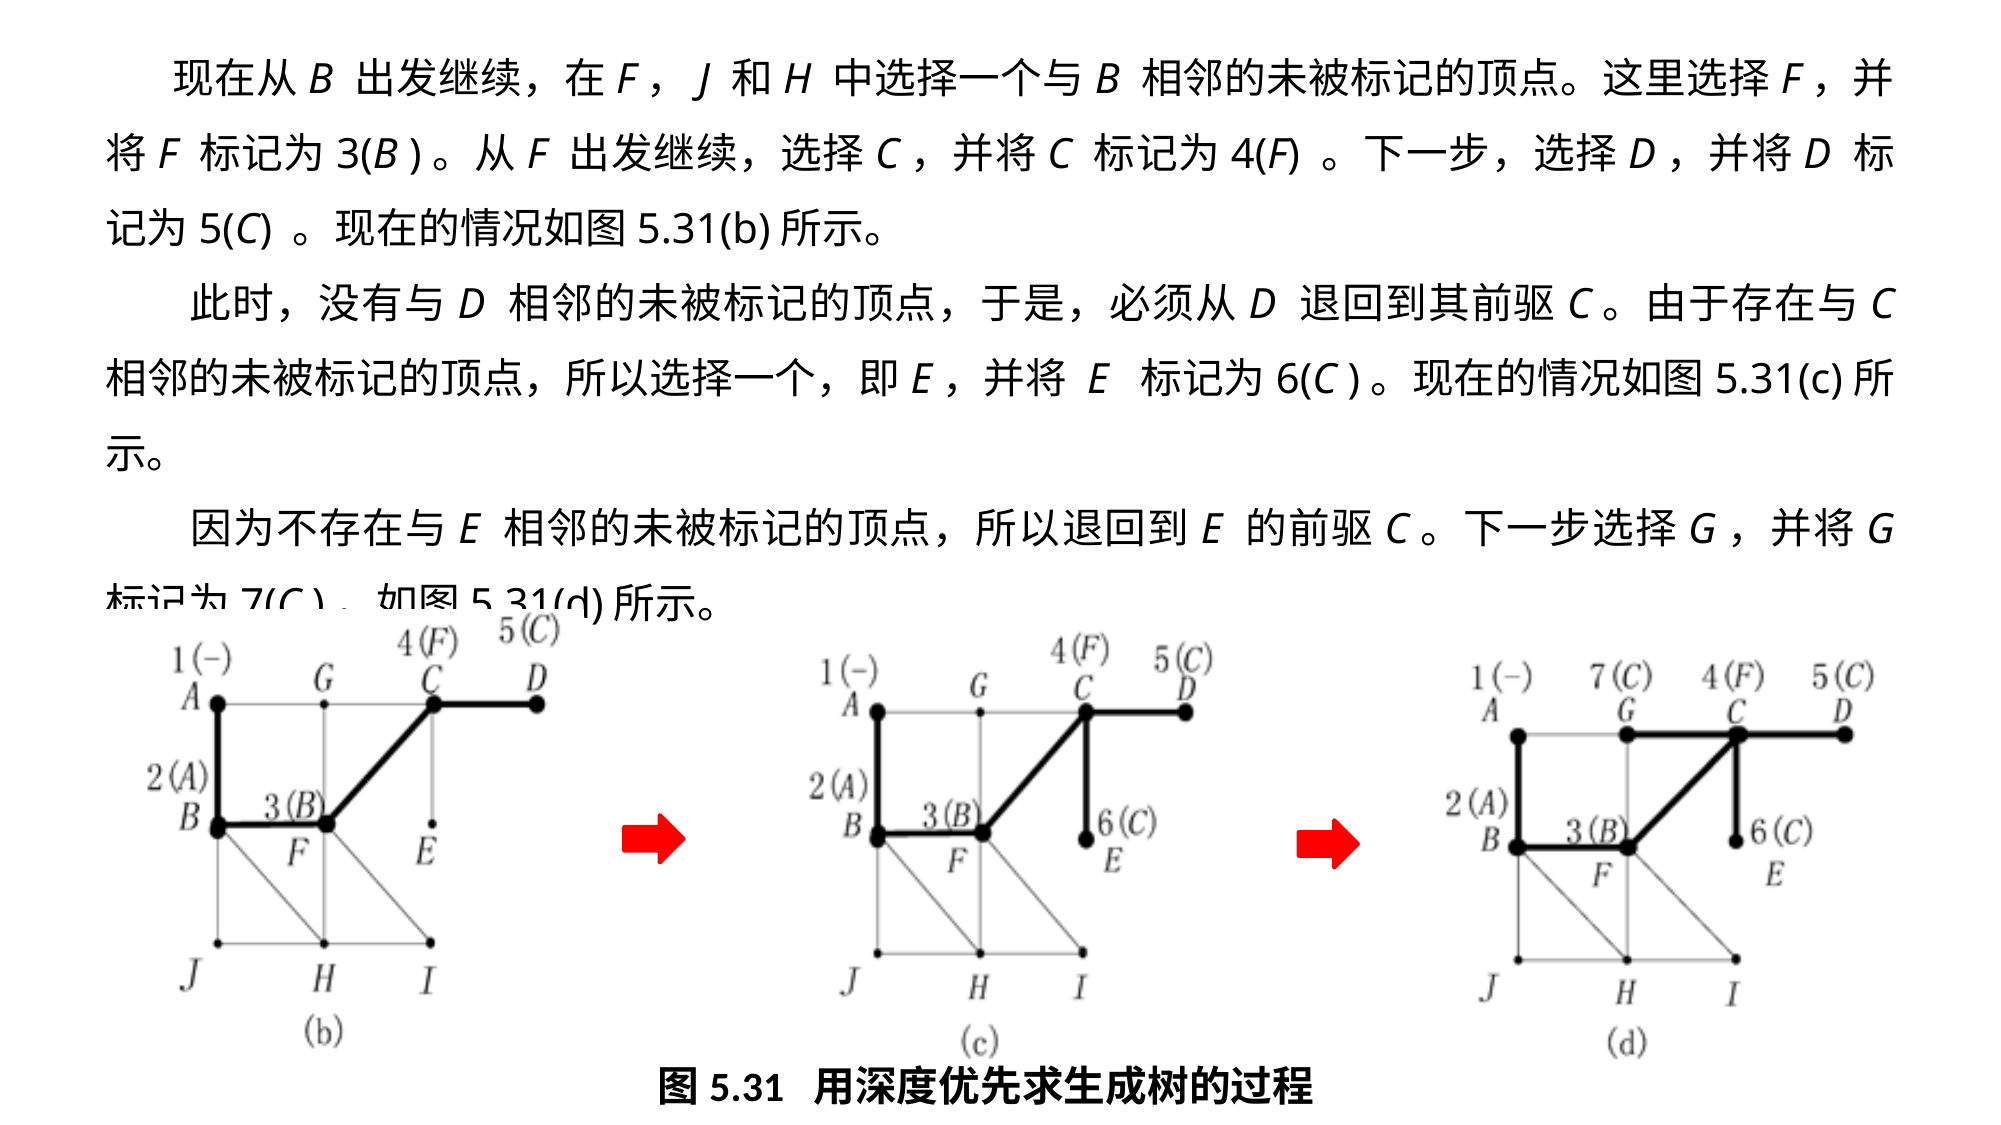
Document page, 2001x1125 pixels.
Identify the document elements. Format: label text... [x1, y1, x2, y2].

text_box [622, 813, 686, 865]
list 现在从B 出发继续，在F，J 和H 中选择一个与B 相邻的未被标记的顶点。这里选择F，并将F 标记为3(B )。从F 出发继续，选择C，并将C 标记为4(F) 。下一步，选择D，并将D 标记为5(C) 。现在的情况如图5.31(b)所示。 此时，没有与D 相邻的未被标记的顶点，于是，必须从D 退回到其前驱C。由于存在与C 相邻的未被标记的顶点，所以选择一个，即E，并将 E 标记为6(C )。现在的情况如图5.31(c)所示。 因为不存在与E 相邻的未被标记的顶点，所以退回到E 的前驱C。下一步选择G，并将G 标记为7(C )，如图5.31(d)所示。 [90, 19, 1910, 563]
text_box 图5.31 用深度优先求生成树的过程 [642, 1052, 1330, 1117]
text_box [1296, 818, 1360, 870]
picture [90, 609, 584, 1069]
picture [1413, 642, 1902, 1081]
picture [716, 609, 1272, 1081]
